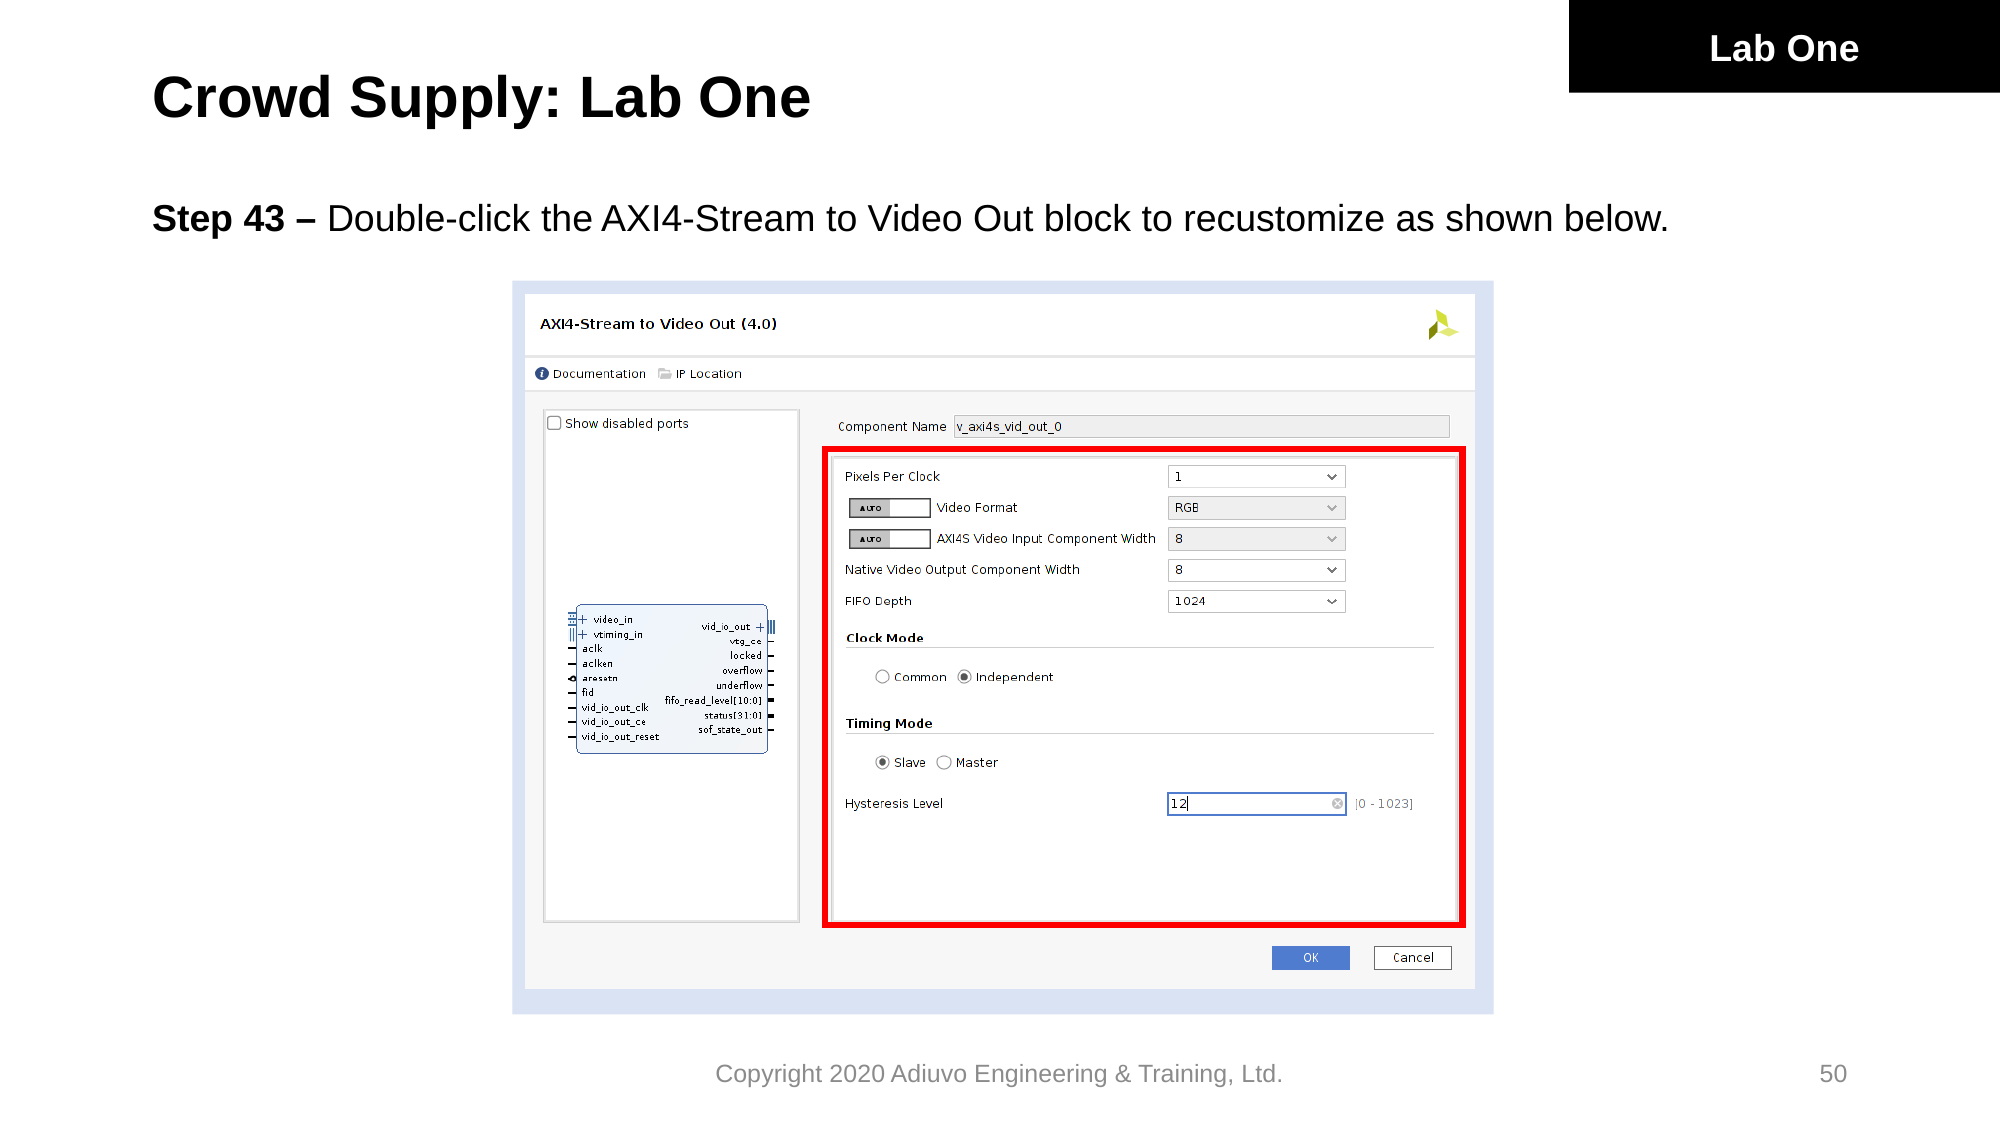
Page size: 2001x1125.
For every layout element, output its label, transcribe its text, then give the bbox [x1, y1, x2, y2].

footer Copyright 2020 Adiuvo Engineering & Training, Ltd. [662, 1042, 1338, 1103]
title Crowd Supply: Lab One [137, 59, 1863, 153]
text_box Step 43 – Double-click the AXI4-Stream to Video Out block to recustomize as shown below. [137, 186, 1863, 247]
picture [525, 294, 1475, 989]
text_box [511, 280, 1495, 1015]
slide_number 50 [1412, 1042, 1863, 1103]
text_box Lab One [1568, 0, 2000, 94]
